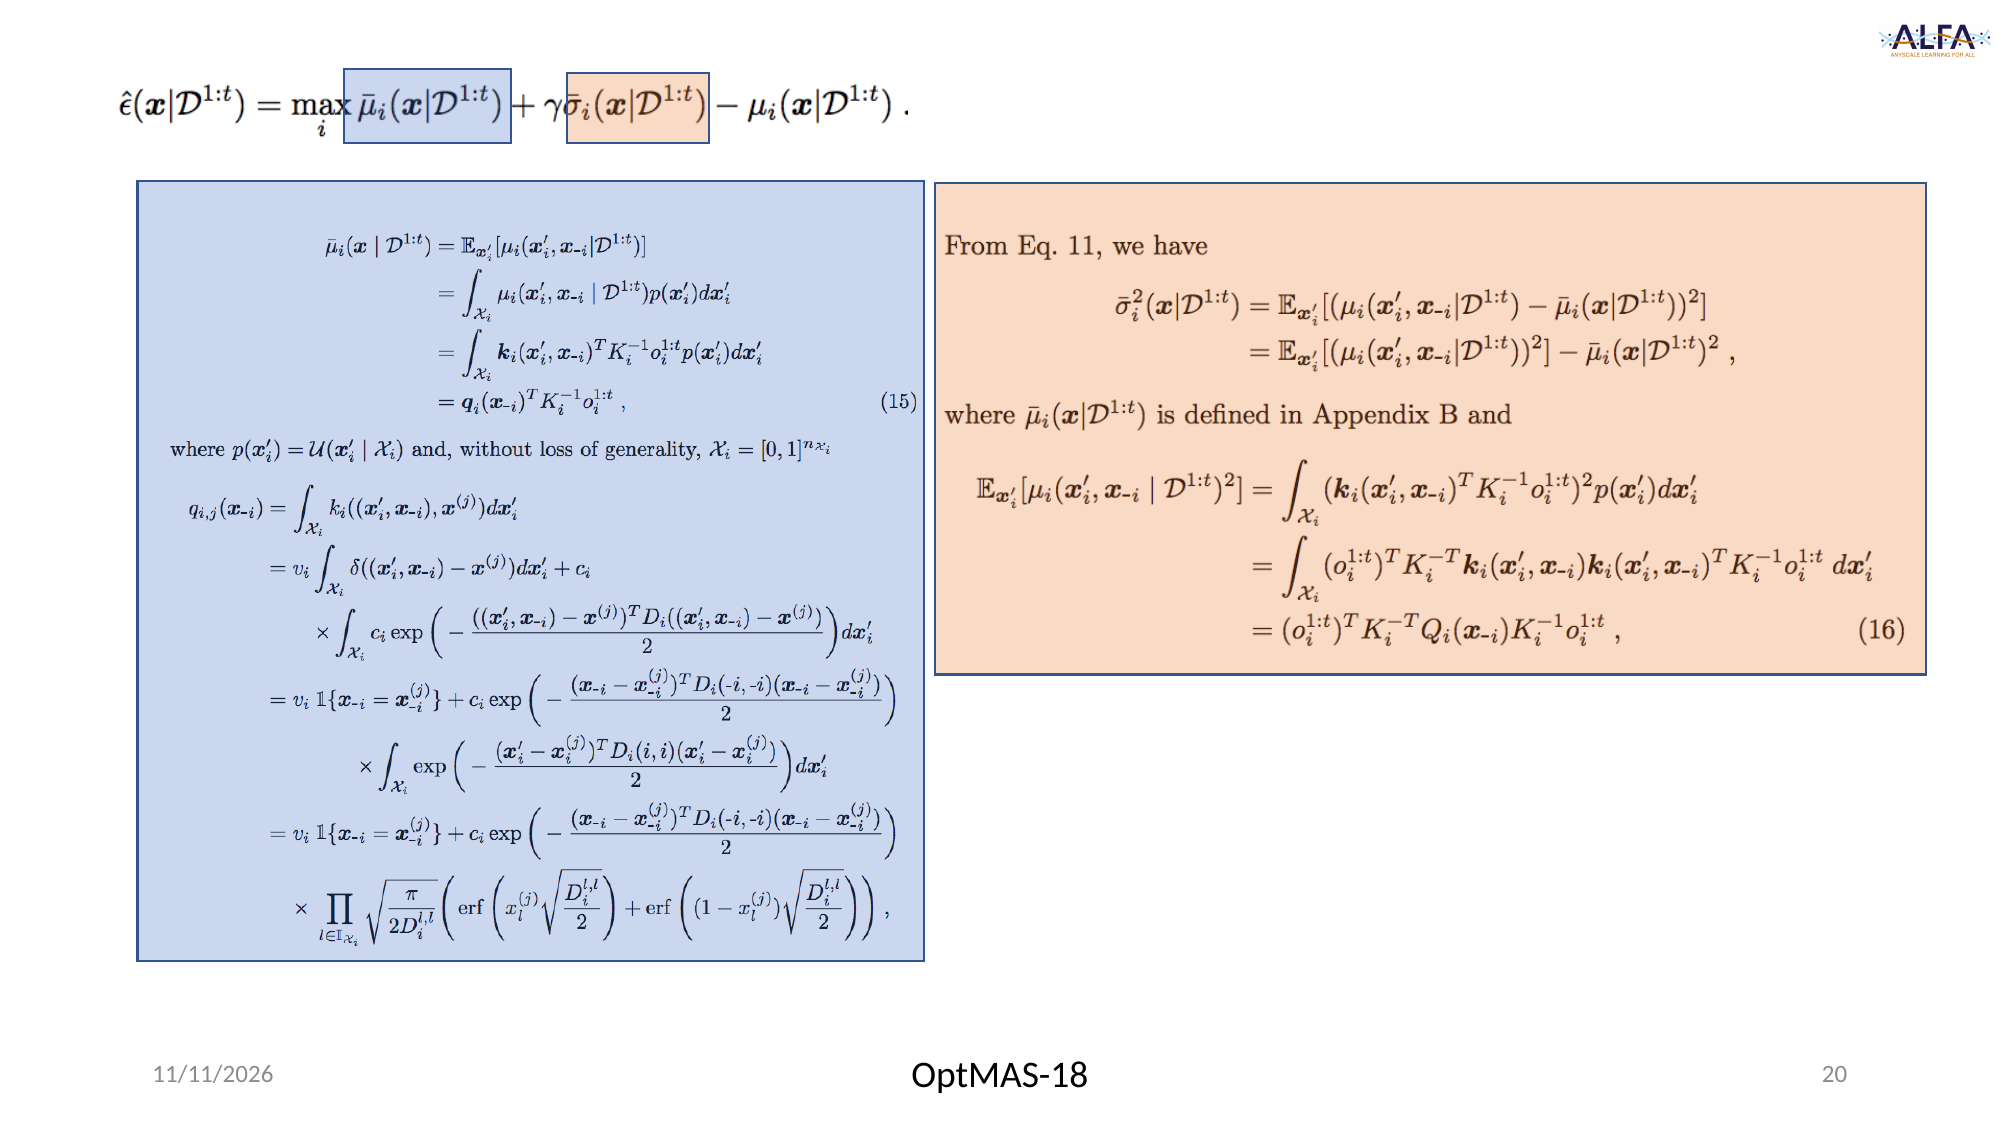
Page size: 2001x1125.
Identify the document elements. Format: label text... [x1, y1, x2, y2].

picture [97, 68, 908, 144]
picture [1877, 22, 1993, 59]
text_box [934, 182, 1927, 218]
picture [934, 218, 1927, 675]
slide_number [137, 1042, 588, 1103]
slide_number 19 [1412, 1042, 1863, 1103]
text_box [136, 180, 925, 962]
picture [155, 218, 924, 961]
footer OptMAS-18 [662, 1042, 1338, 1103]
